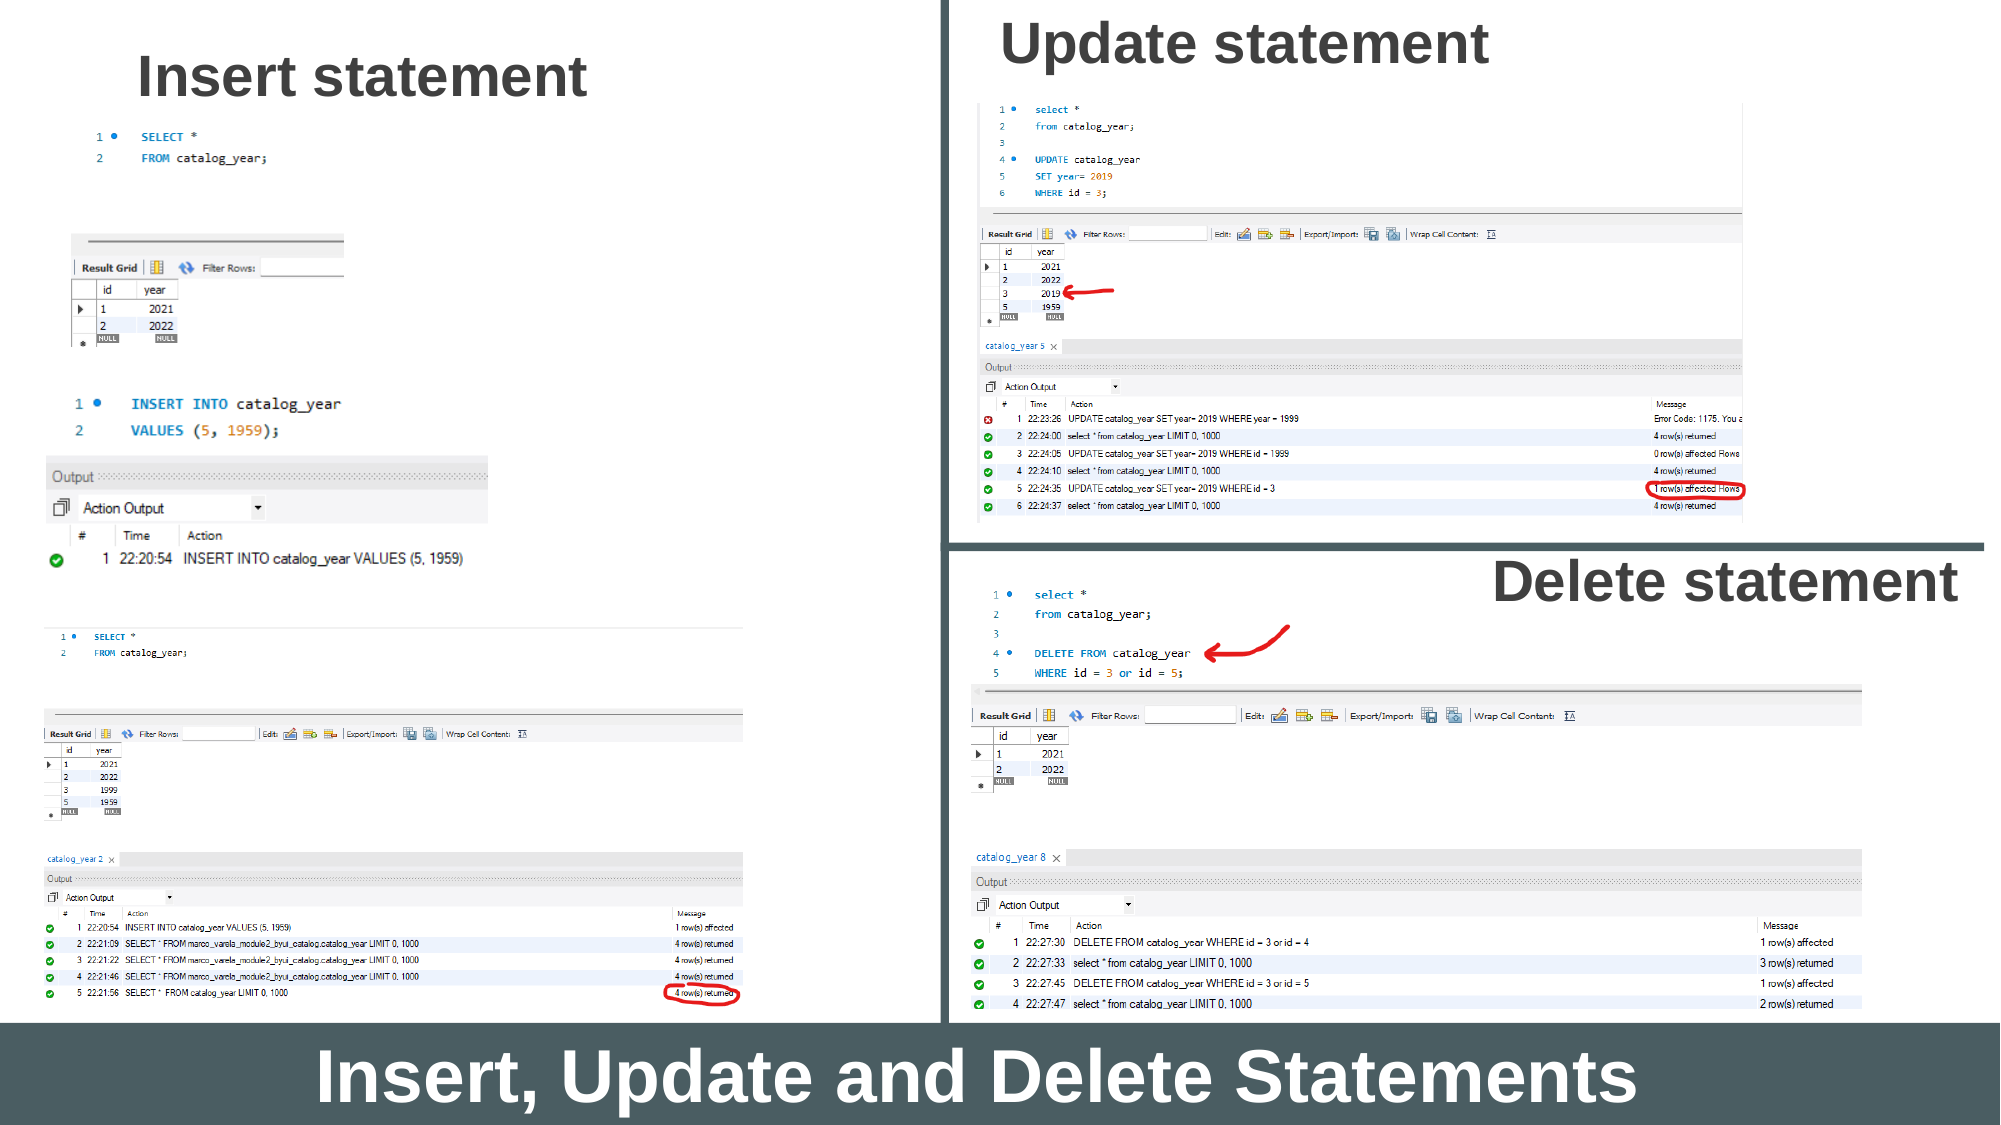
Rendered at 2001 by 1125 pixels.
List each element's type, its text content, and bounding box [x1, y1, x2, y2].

picture [43, 627, 743, 1009]
text_box [940, 552, 950, 1044]
picture [71, 128, 344, 347]
text_box [0, 1022, 184, 1125]
text_box [940, 83, 950, 542]
text_box [940, 542, 1199, 552]
picture [977, 103, 1746, 523]
picture [46, 394, 488, 579]
text_box Update statement [719, 0, 1772, 83]
text_box Delete statement [1199, 535, 2000, 620]
text_box Insert, Update and Delete Statements [184, 964, 1772, 1125]
text_box Insert statement [0, 30, 727, 116]
text_box [1772, 1022, 2000, 1125]
picture [971, 585, 1862, 1009]
